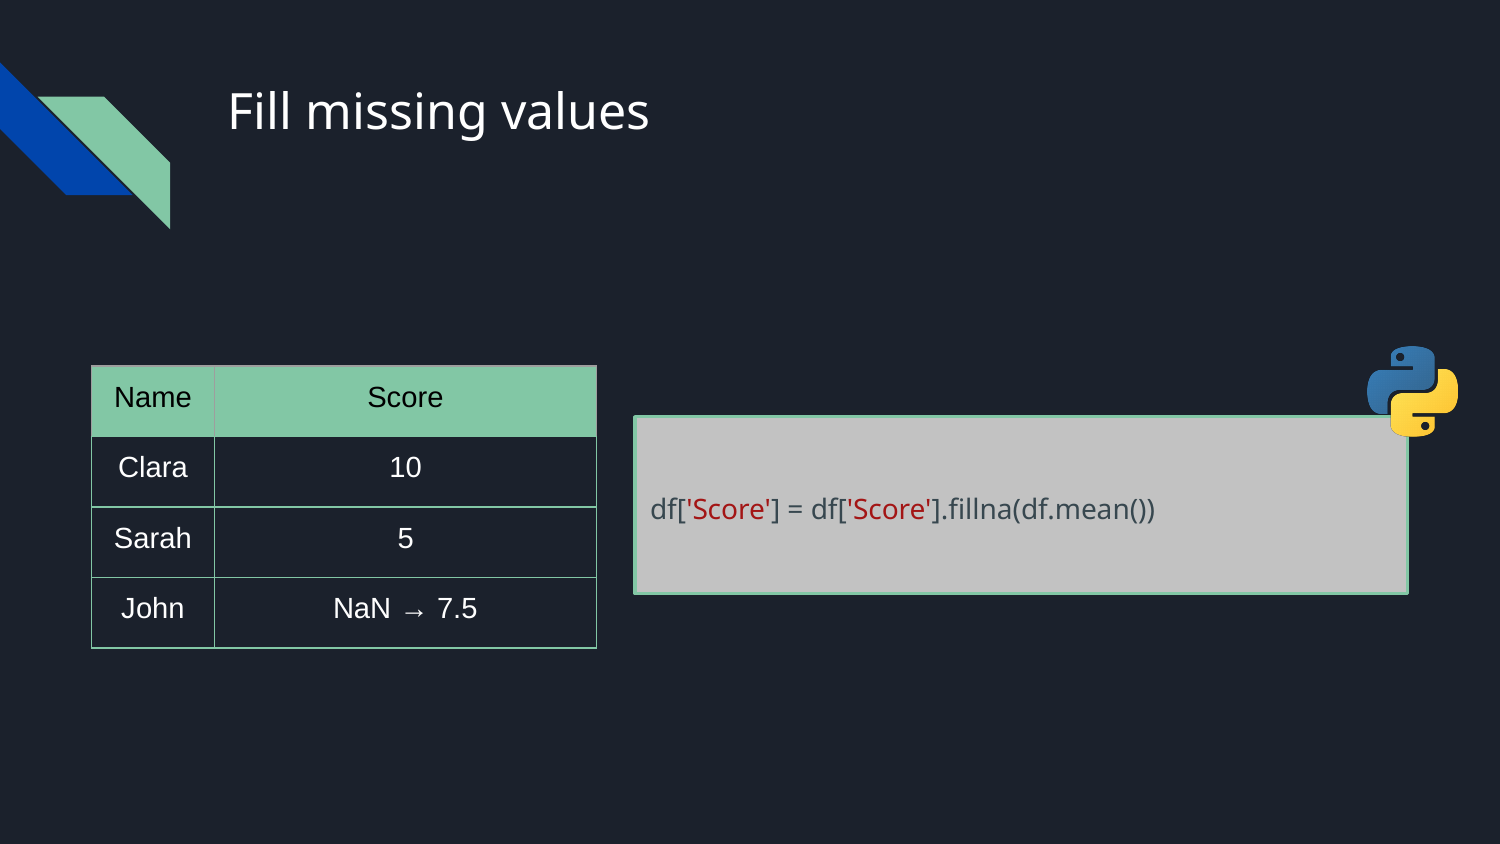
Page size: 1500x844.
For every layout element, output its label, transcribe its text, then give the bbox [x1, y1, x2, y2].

table_cell Sarah [92, 508, 214, 577]
table_cell 5 [215, 508, 596, 577]
table_header Name [92, 367, 214, 436]
table_header Score [215, 367, 596, 436]
text_box df['Score'] = df['Score'].fillna(df.mean()) [634, 416, 1408, 594]
title Fill missing values [212, 64, 1368, 215]
table_cell John [92, 578, 214, 647]
table_cell Clara [92, 437, 214, 506]
table_cell 10 [215, 437, 596, 506]
table_cell NaN → 7.5 [215, 578, 596, 647]
picture [1367, 346, 1458, 437]
